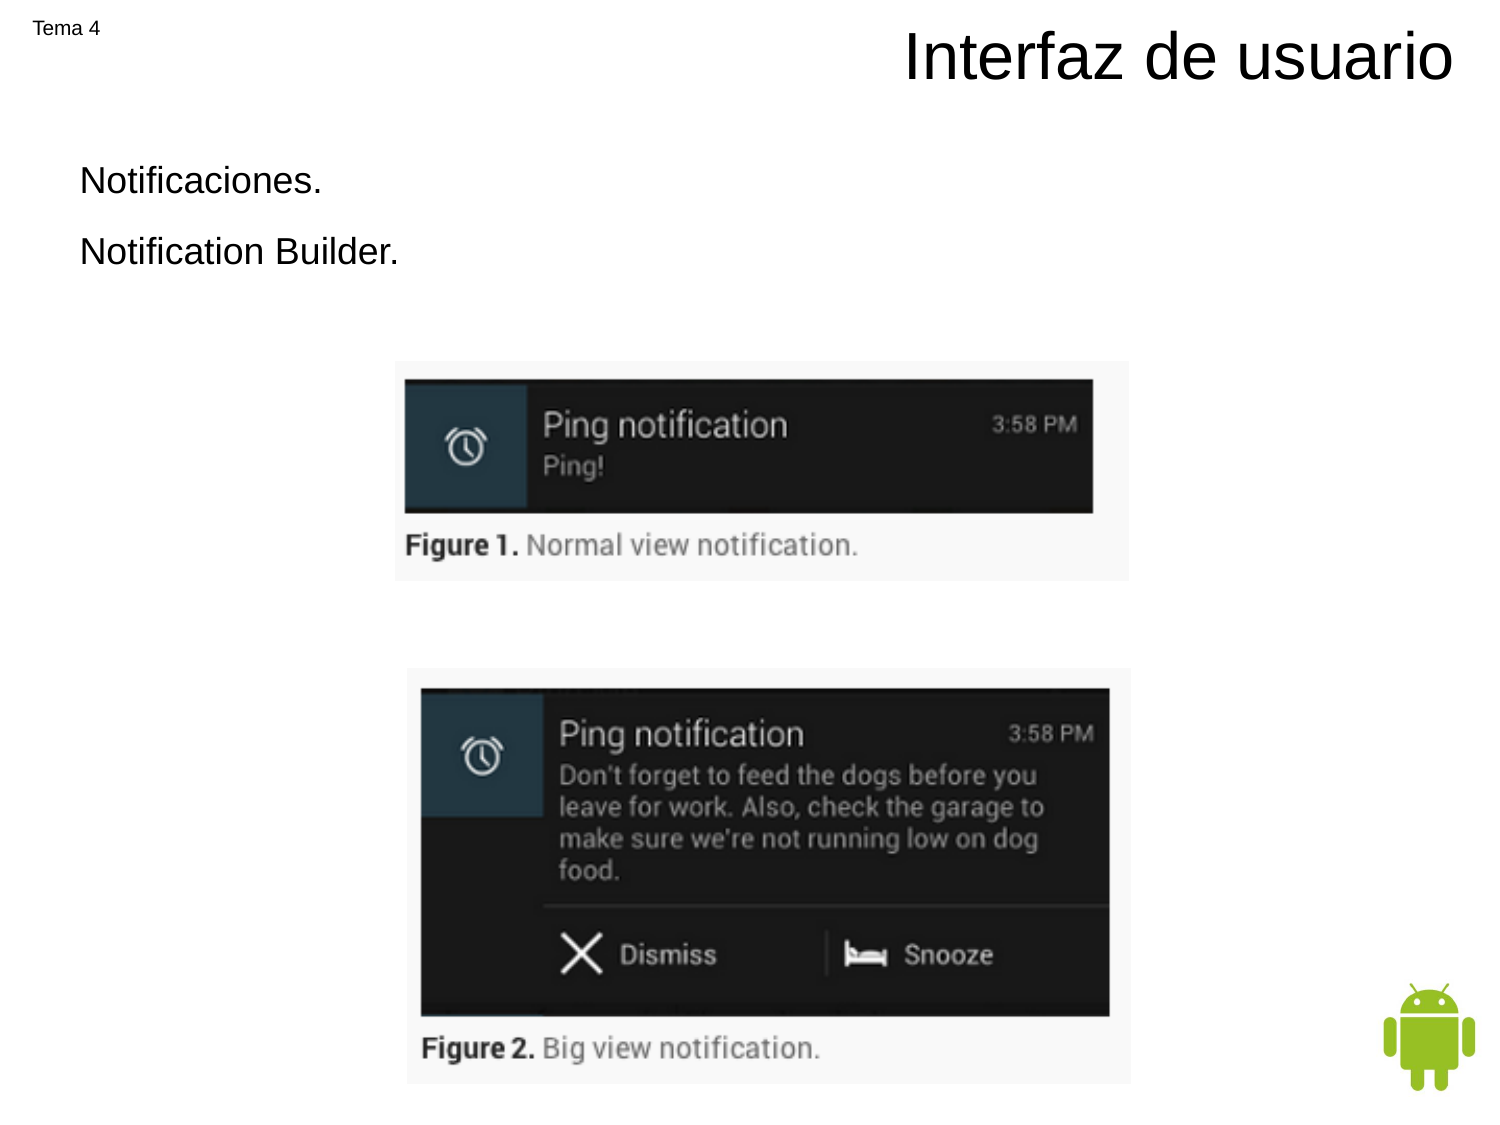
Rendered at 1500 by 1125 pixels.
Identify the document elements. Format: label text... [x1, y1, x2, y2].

picture [1375, 975, 1483, 1097]
text_box Notification Builder. [64, 219, 833, 280]
picture [407, 668, 1131, 1084]
text_box Notificaciones. [64, 148, 585, 209]
title Interfaz de usuario [643, 30, 1471, 76]
picture [395, 361, 1130, 581]
text_box Tema 4 [17, 7, 195, 48]
